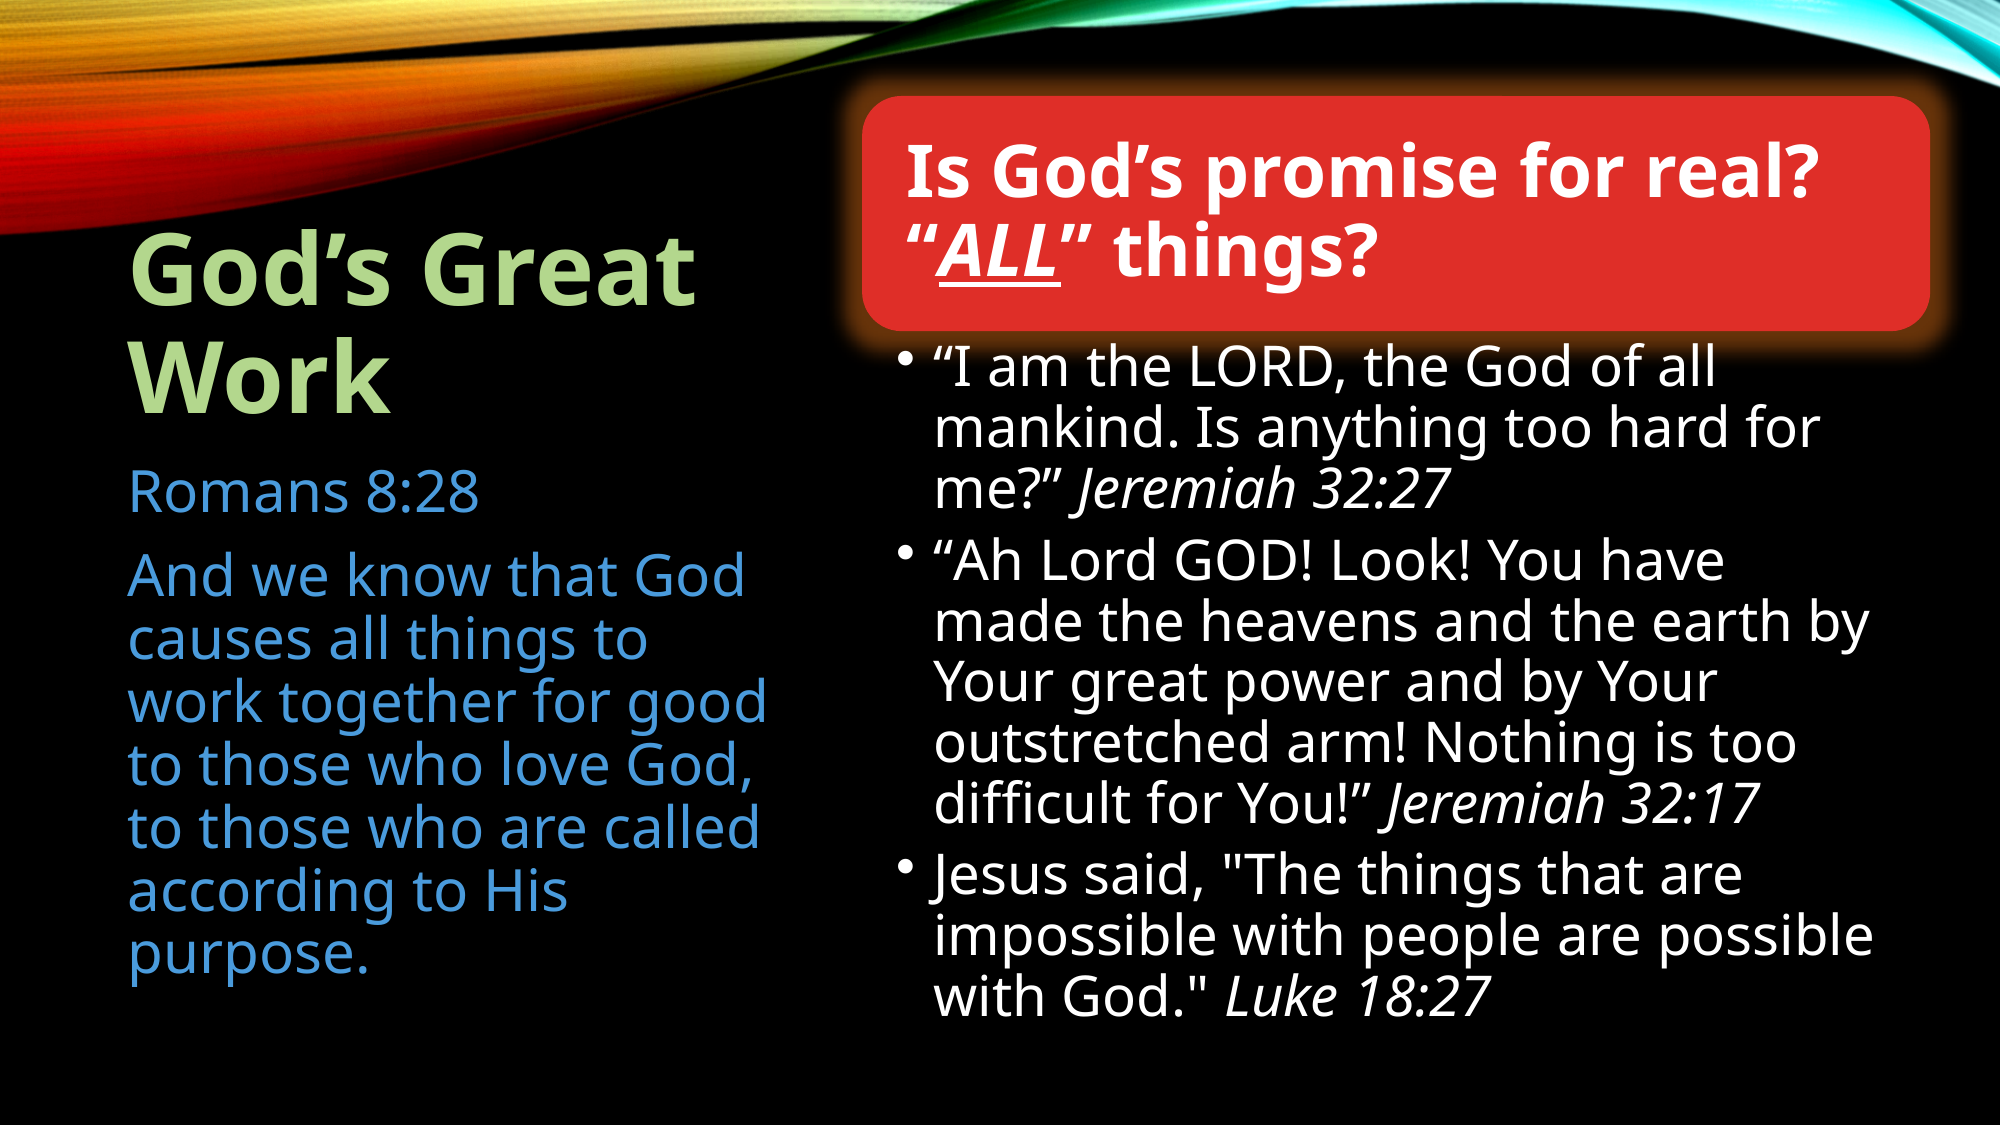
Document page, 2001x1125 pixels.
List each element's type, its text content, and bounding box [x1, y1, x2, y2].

picture [0, 0, 2000, 237]
list Romans 8:28 And we know that God causes all things to work together for good to those who love God, to those who are called according to His purpose. [112, 454, 788, 963]
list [861, 85, 1931, 1079]
title God’s Great Work [112, 179, 788, 443]
